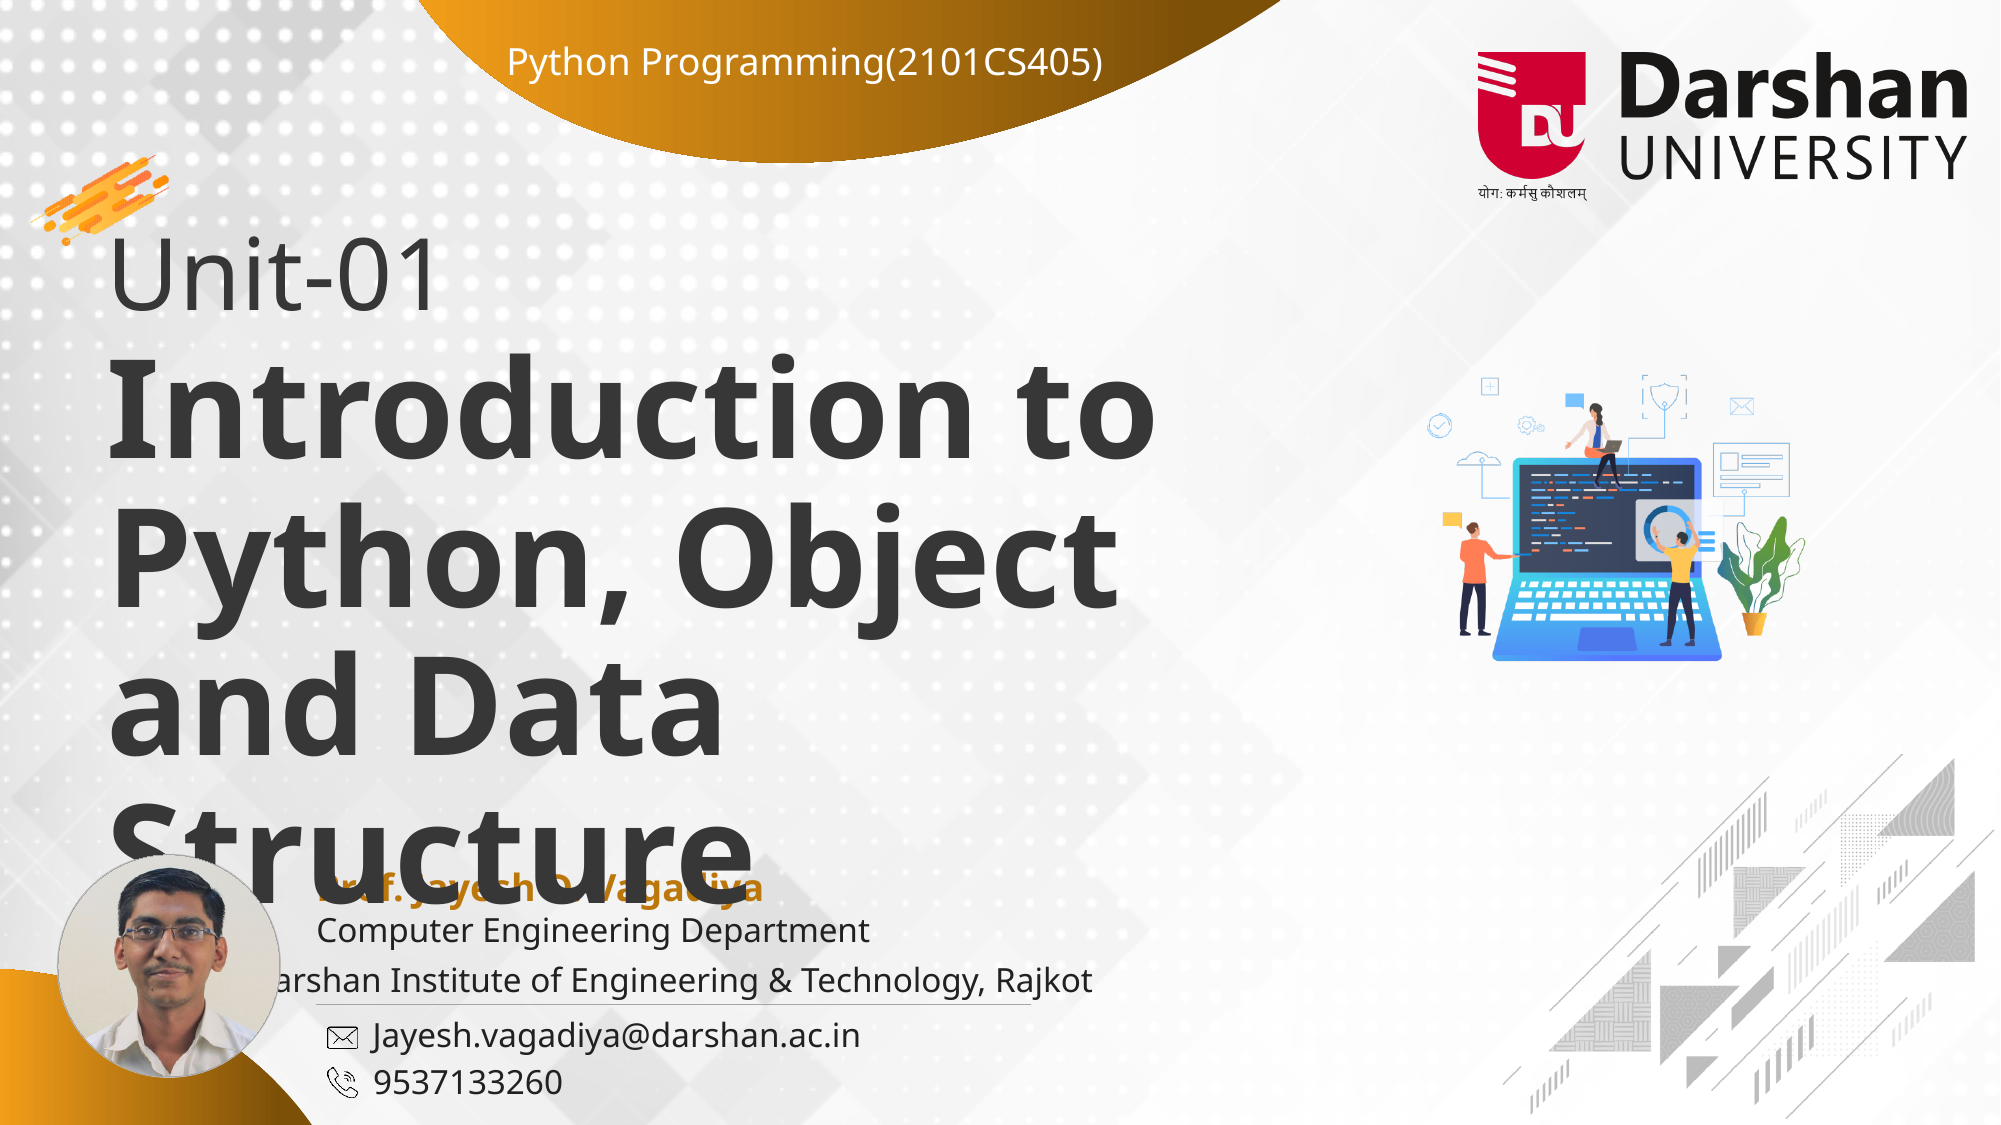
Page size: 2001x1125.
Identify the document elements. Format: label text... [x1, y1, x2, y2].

picture [327, 1022, 357, 1053]
picture [1478, 52, 1967, 201]
picture [10, 137, 189, 265]
list Jayesh.vagadiya@darshan.ac.in [357, 1013, 971, 1061]
picture [57, 854, 280, 1077]
list Prof. Jayesh D. Vagadiya [301, 865, 1217, 913]
list Computer Engineering Department [301, 913, 915, 956]
title Unit-01 Introduction to Python, Object and Data Structure [91, 184, 1246, 608]
picture [327, 1067, 358, 1098]
picture [1384, 343, 1847, 692]
list Python Programming(2101CS405) [423, 3, 1186, 124]
list 9537133260 [358, 1059, 972, 1108]
